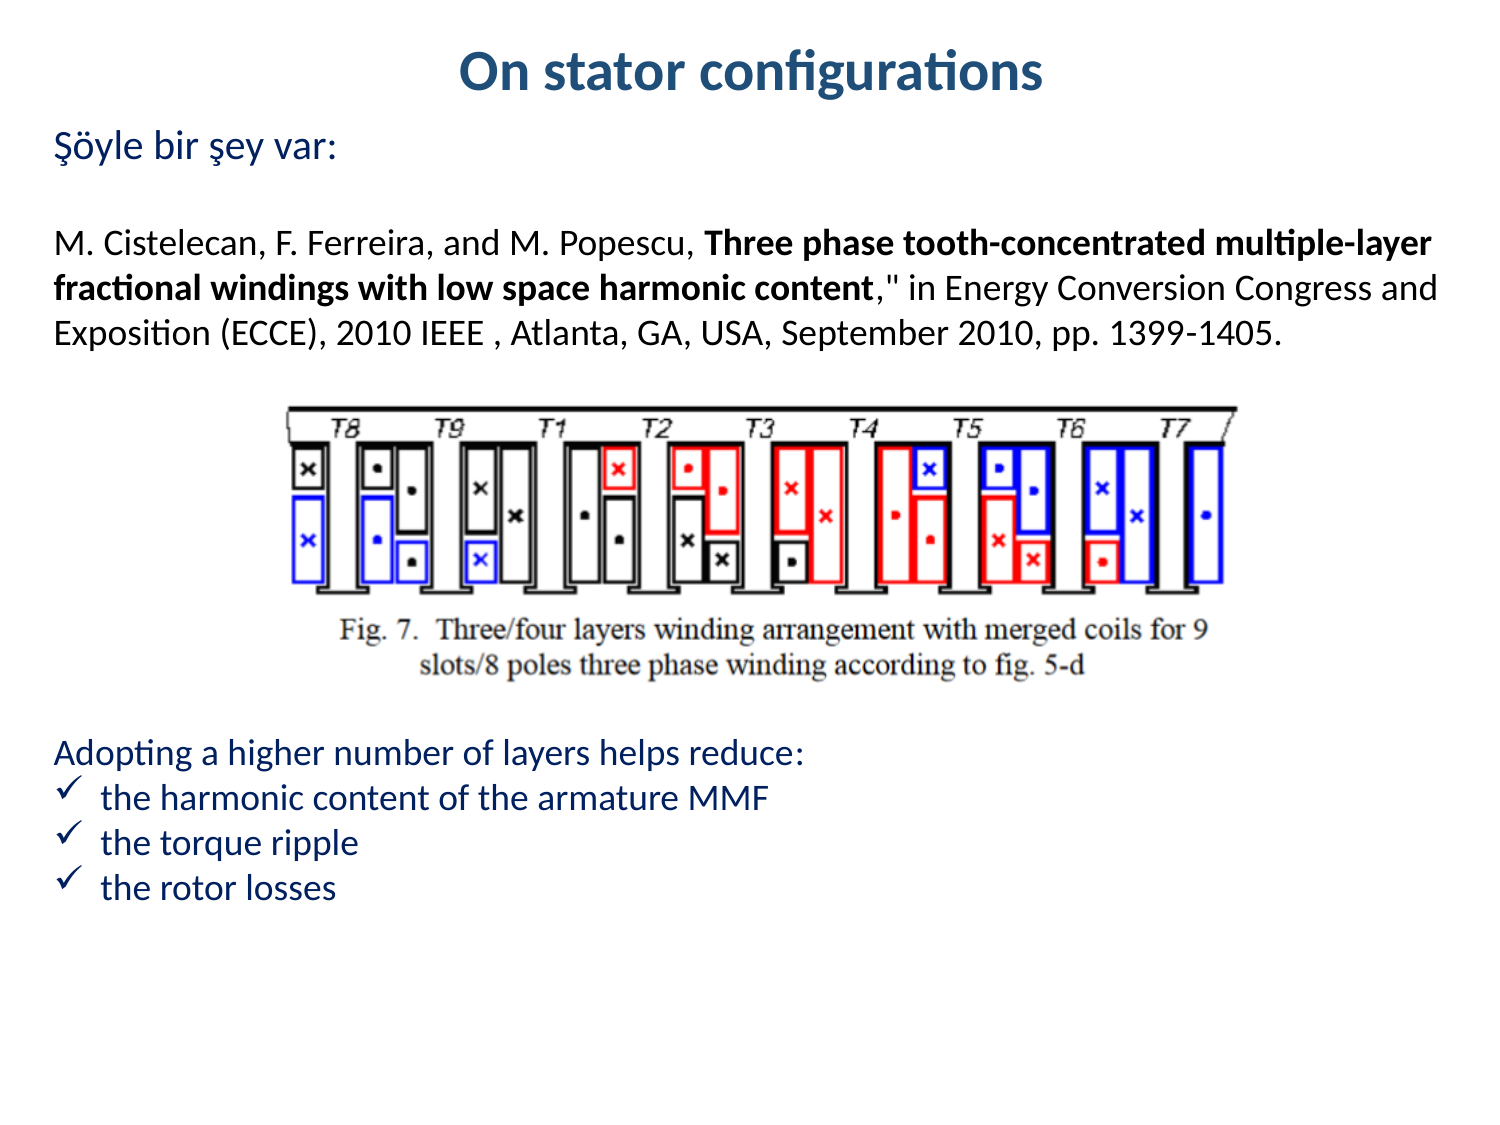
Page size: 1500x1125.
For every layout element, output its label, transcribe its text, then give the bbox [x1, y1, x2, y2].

picture [265, 384, 1242, 695]
text_box Şöyle bir şey var: M. Cistelecan, F. Ferreira, and M. Popescu, Three phase tooth-concentrated multiple-layer fractional windings with low space harmonic content," in Energy Conversion Congress and Exposition (ECCE), 2010 IEEE , Atlanta, GA, USA, September 2010, pp. 1399-1405. [38, 110, 1483, 361]
text_box Adopting a higher number of layers helps reduce: the harmonic content of the armature MMF the torque ripple the rotor losses [38, 720, 1409, 916]
text_box On stator configurations [78, 24, 1425, 110]
